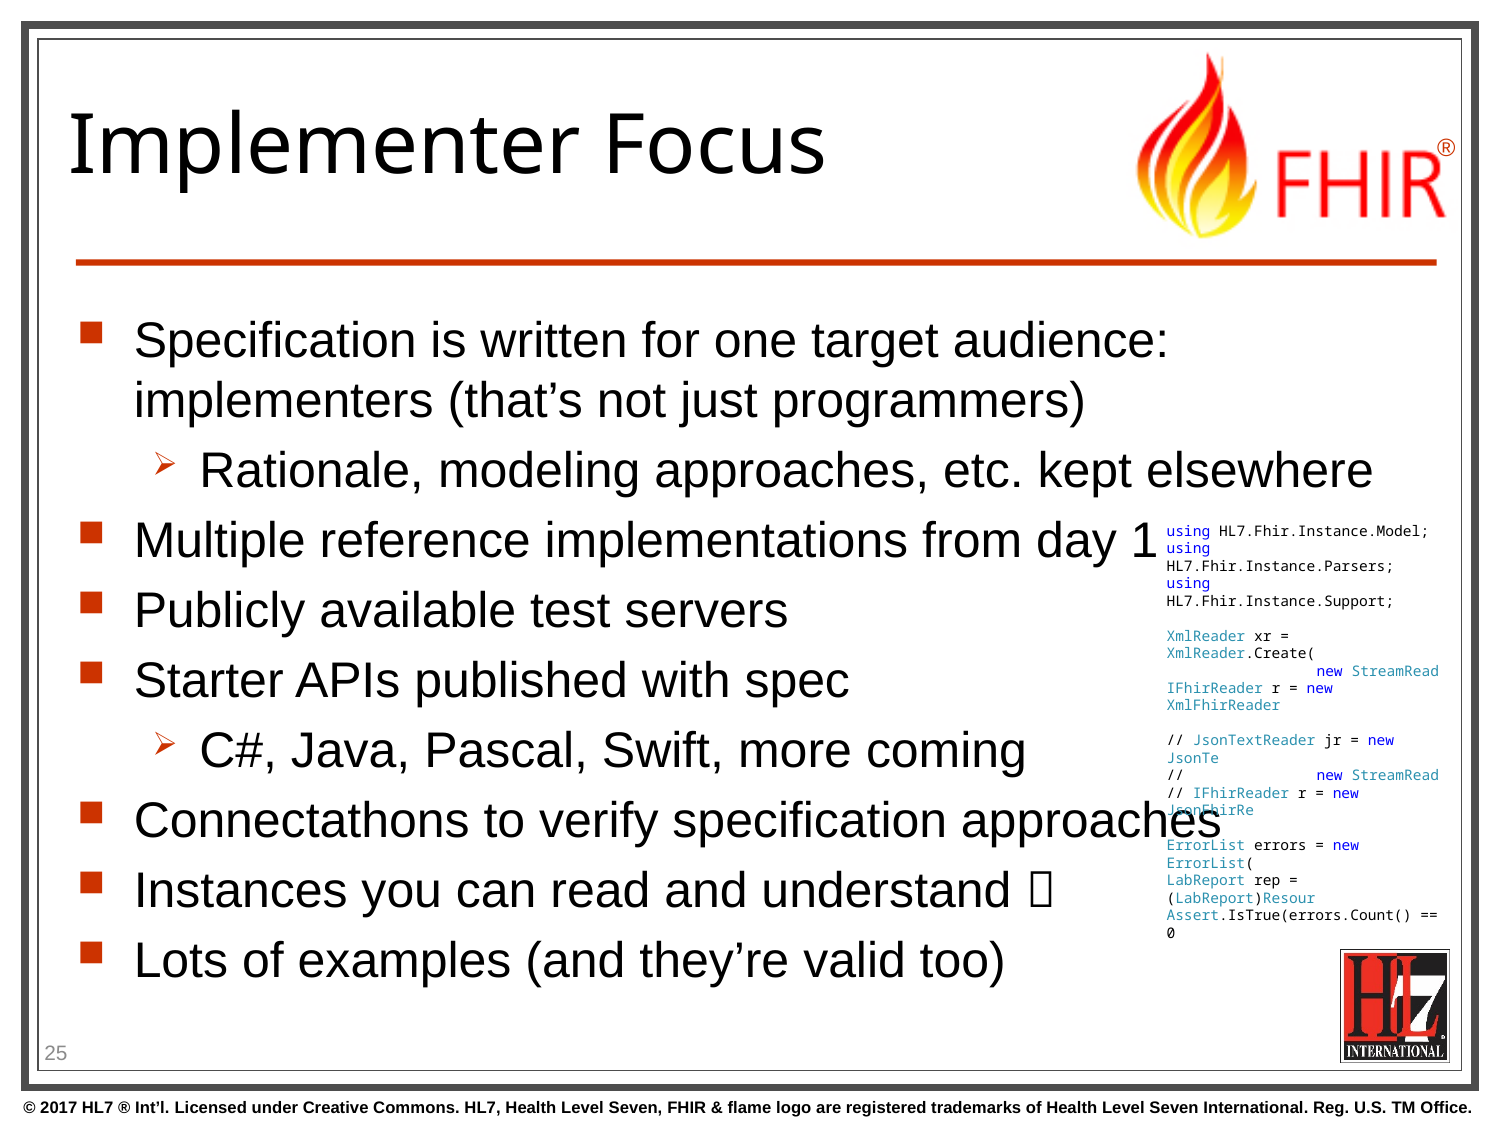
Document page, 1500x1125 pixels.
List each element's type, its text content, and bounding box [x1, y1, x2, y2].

slide_number 25 [29, 1034, 148, 1071]
text_box using HL7.Fhir.Instance.Model; using HL7.Fhir.Instance.Parsers; using HL7.Fhir.Instance.Support; XmlReader xr = XmlReader.Create( new StreamRead IFhirReader r = new XmlFhirReader // JsonTextReader jr = new JsonTe // new StreamRead // IFhirReader r = new JsonFhirRe ErrorList errors = new ErrorList( LabReport rep = (LabReport)Resour Assert.IsTrue(errors.Count() == 0 [1151, 514, 1459, 798]
picture [1340, 949, 1450, 1063]
list Specification is written for one target audience: implementers (that’s not just programmers) Rationale, modeling approaches, etc. kept elsewhere Multiple reference implementations from day 1 Publicly available test servers Starter APIs published with spec C#, Java, Pascal, Swift, more coming Connectathons to verify specification approaches Instances you can read and understand  Lots of examples (and they’re valid too) [62, 299, 1438, 1059]
picture [1124, 42, 1458, 249]
title Implementer Focus [53, 54, 1128, 244]
